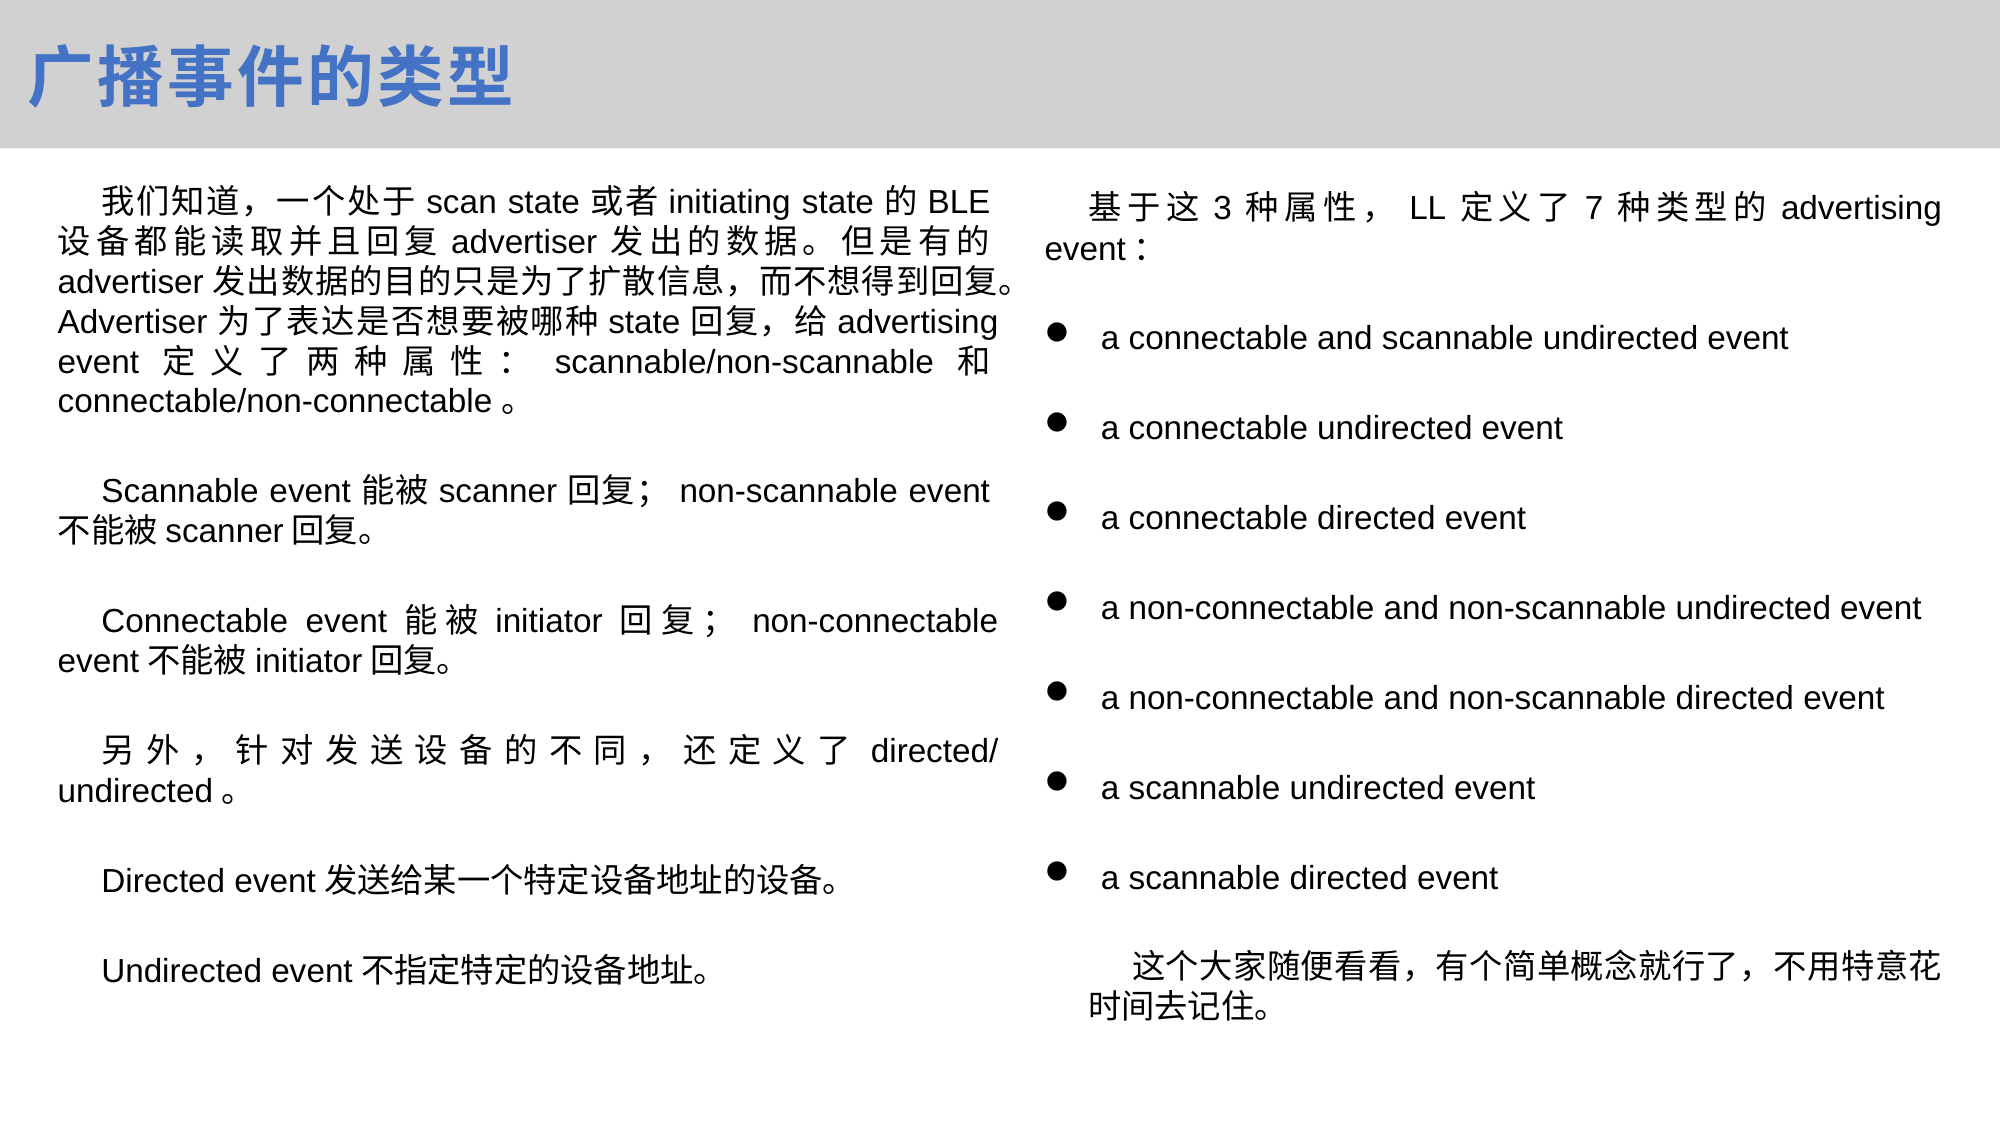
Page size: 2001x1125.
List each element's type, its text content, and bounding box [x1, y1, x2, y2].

text_box 广播事件的类型 [17, 24, 1868, 125]
text_box [0, 0, 2000, 149]
text_box 我们知道，一个处于scan state或者initiating state的BLE设备都能读取并且回复advertiser发出的数据。但是有的advertiser发出数据的目的只是为了扩散信息，而不想得到回复。Advertiser为了表达是否想要被哪种state回复，给advertising event定义了两种属性：scannable/non-scannable和connectable/non-connectable。 Scannable event能被scanner回复；non-scannable event不能被scanner回复。 Connectable event能被initiator回复；non-connectable event不能被initiator回复。 另外，针对发送设备的不同，还定义了directed/undirected。 Directed event发送给某一个特定设备地址的设备。 Undirected event不指定特定的设备地址。 [42, 172, 1014, 997]
text_box 基于这3种属性，LL定义了7种类型的advertising event： a connectable and scannable undirected event a connectable undirected event a connectable directed event a non-connectable and non-scannable undirected event a non-connectable and non-scannable directed event a scannable undirected event a scannable directed event 这个大家随便看看，有个简单概念就行了，不用特意花时间去记住。 [1029, 179, 1957, 1033]
